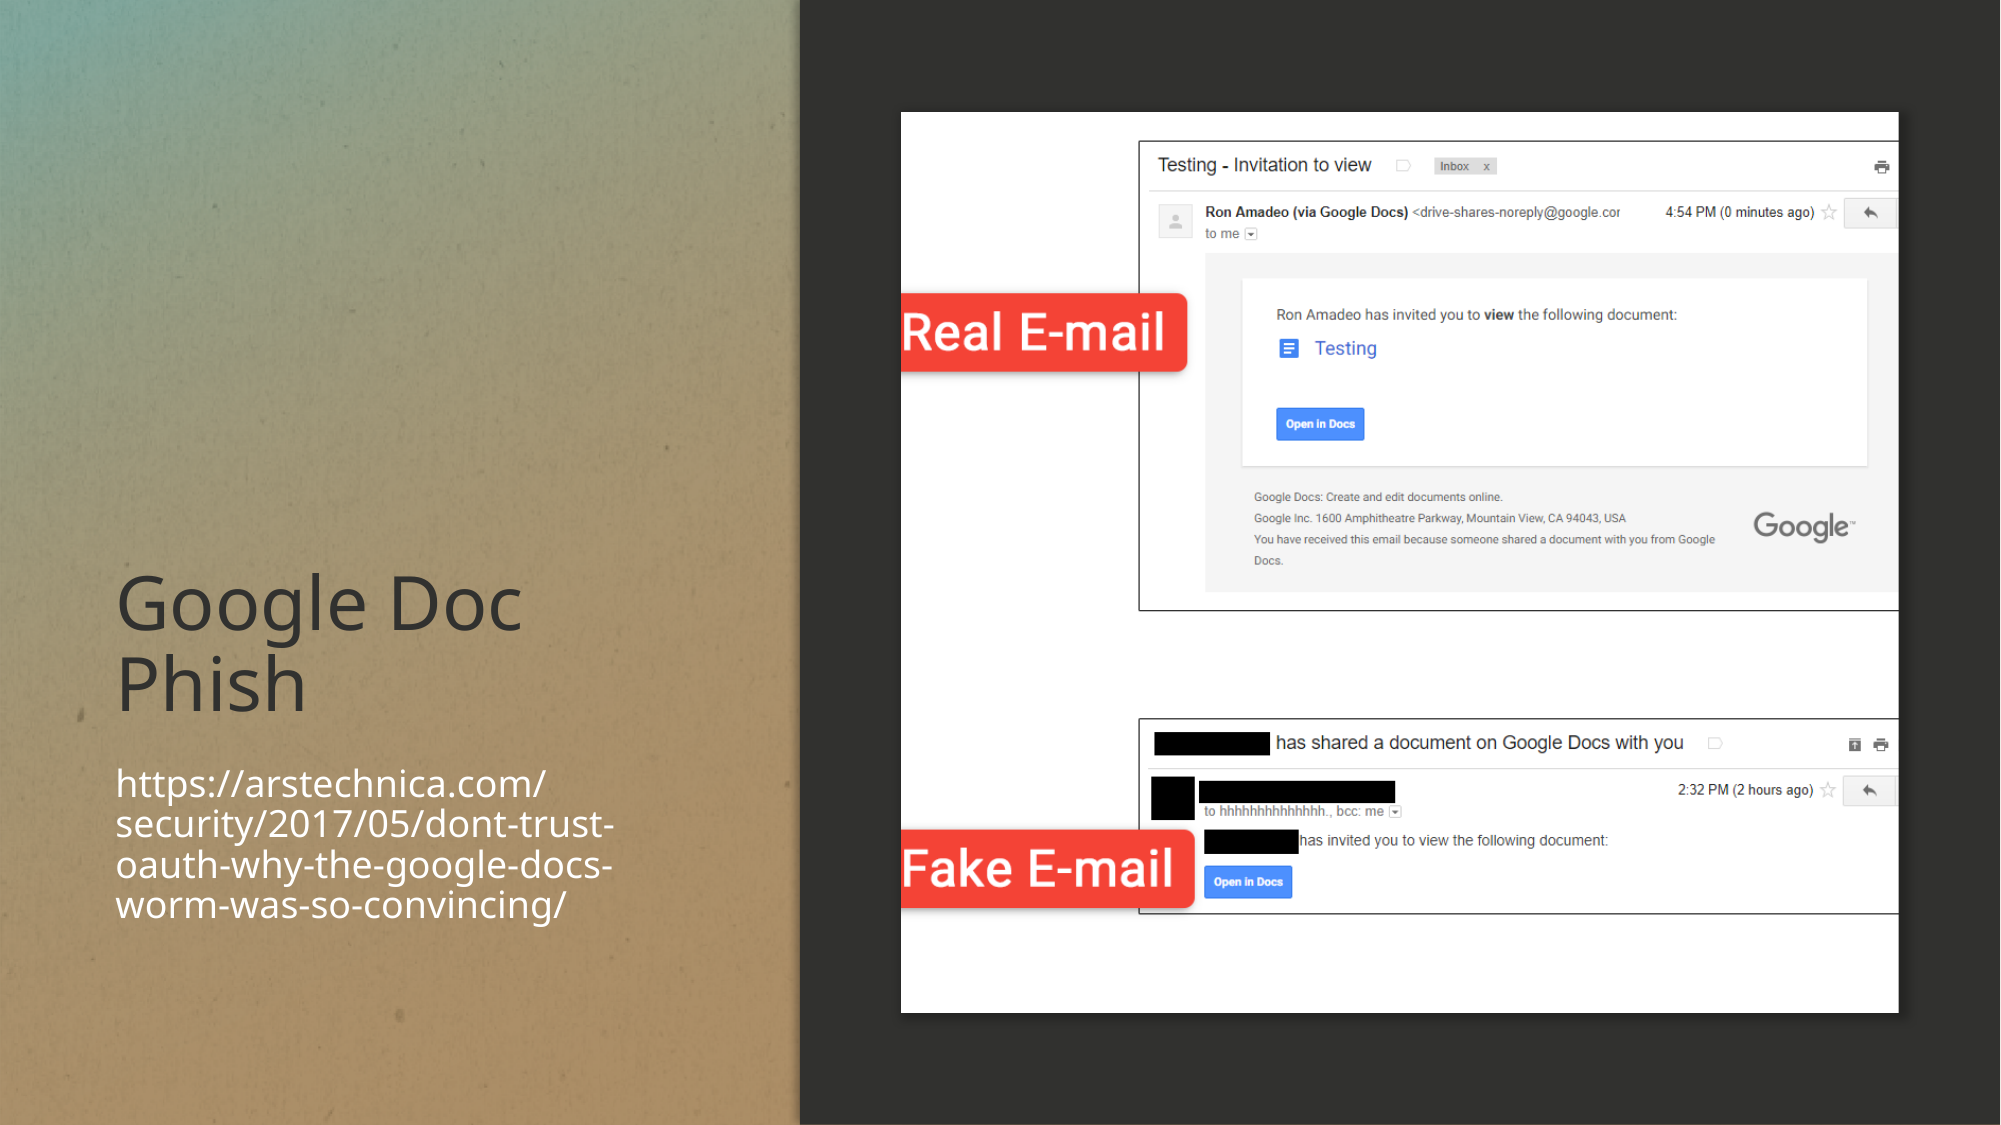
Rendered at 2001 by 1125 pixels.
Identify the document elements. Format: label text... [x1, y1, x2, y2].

picture [0, 0, 799, 1125]
title Google Doc Phish [100, 435, 701, 735]
picture [901, 112, 1899, 1013]
list https://arstechnica.com/security/2017/05/dont-trust-oauth-why-the-google-docs-worm-was-so-convincing/ [100, 757, 701, 1013]
